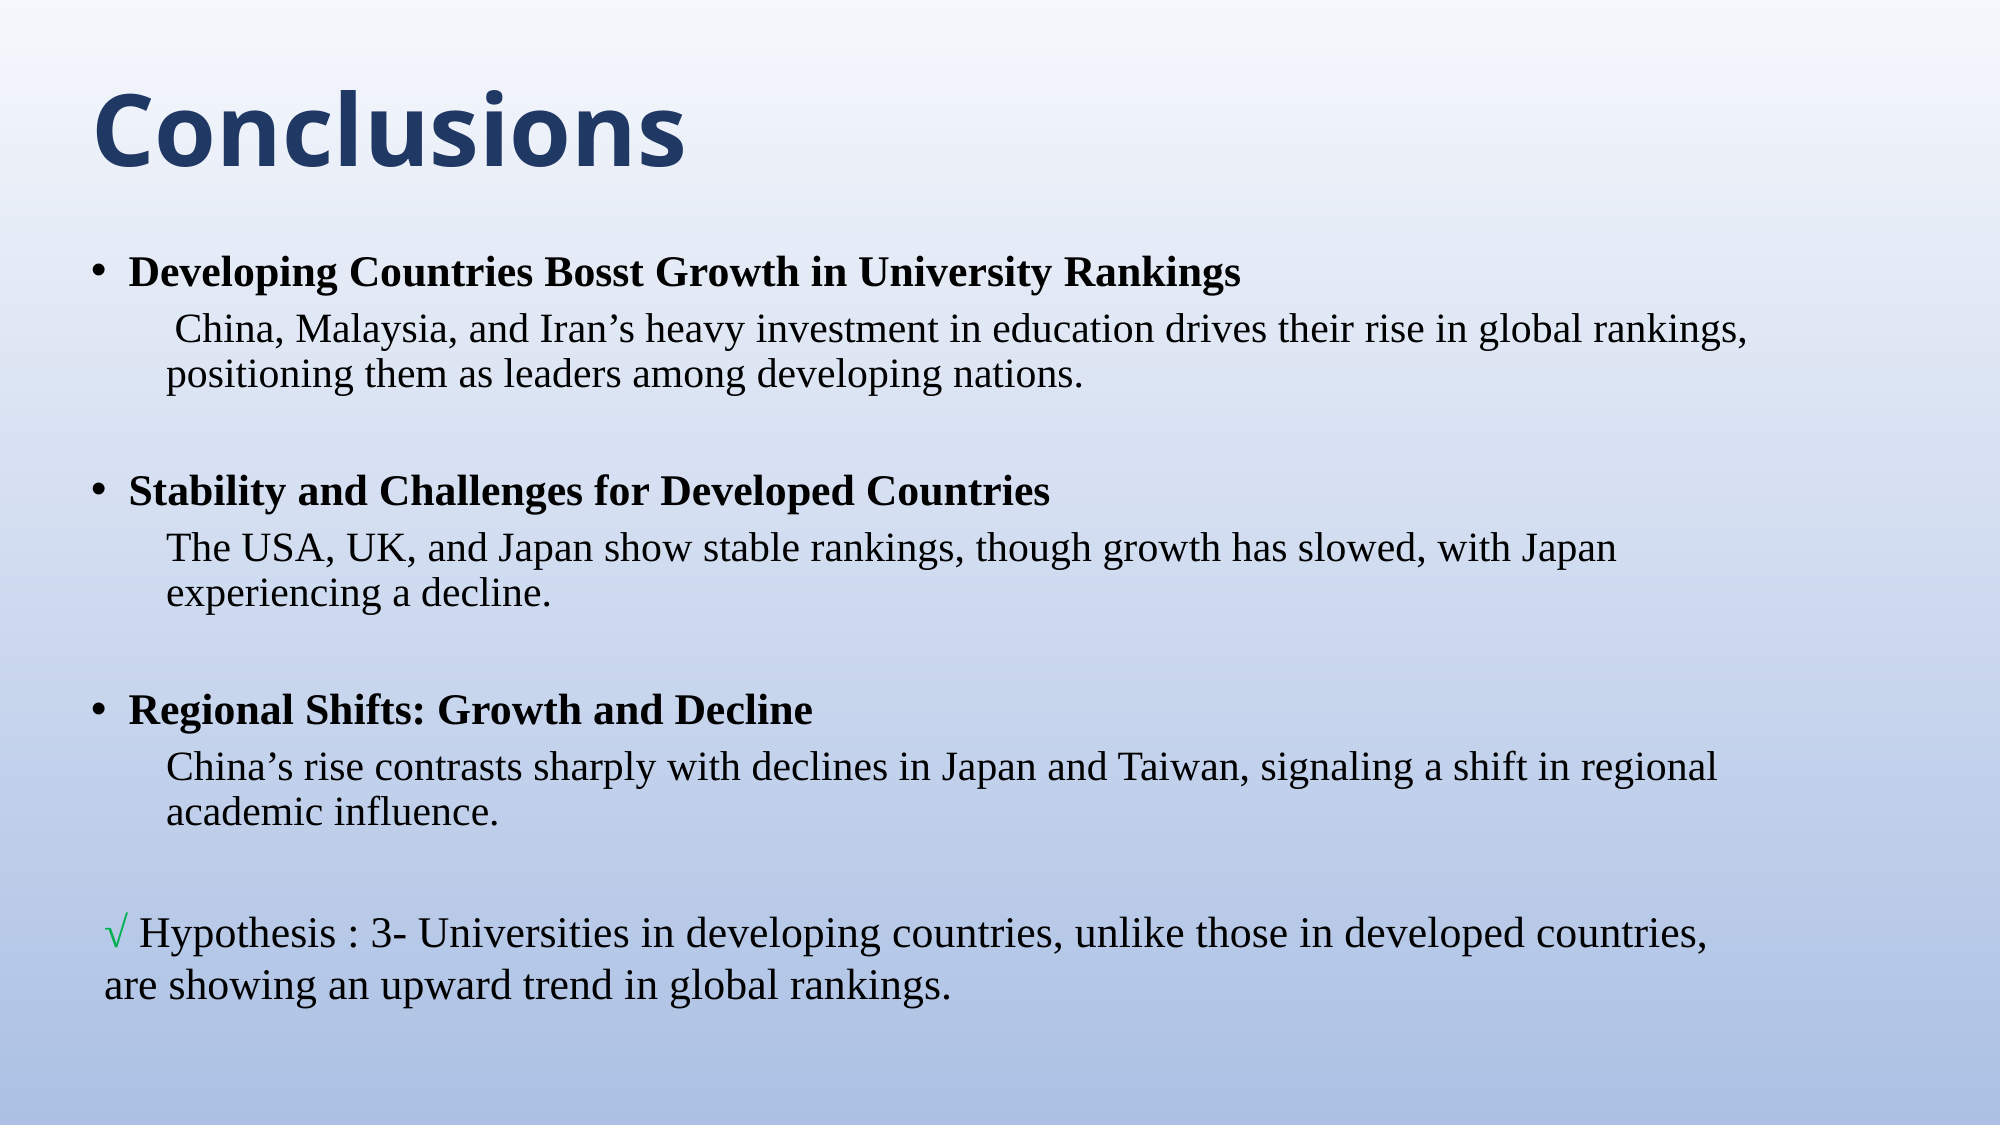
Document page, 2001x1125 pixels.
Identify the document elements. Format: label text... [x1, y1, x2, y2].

text_box √ Hypothesis : 3- Universities in developing countries, unlike those in developed countries, are showing an upward trend in global rankings. [89, 896, 1742, 1017]
title Conclusions [76, 39, 1782, 229]
list Developing Countries Bosst Growth in University Rankings China, Malaysia, and Iran’s heavy investment in education drives their rise in global rankings, positioning them as leaders among developing nations. Stability and Challenges for Developed Countries The USA, UK, and Japan show stable rankings, though growth has slowed, with Japan experiencing a decline. Regional Shifts: Growth and Decline China’s rise contrasts sharply with declines in Japan and Taiwan, signaling a shift in regional academic influence. [76, 240, 1782, 945]
